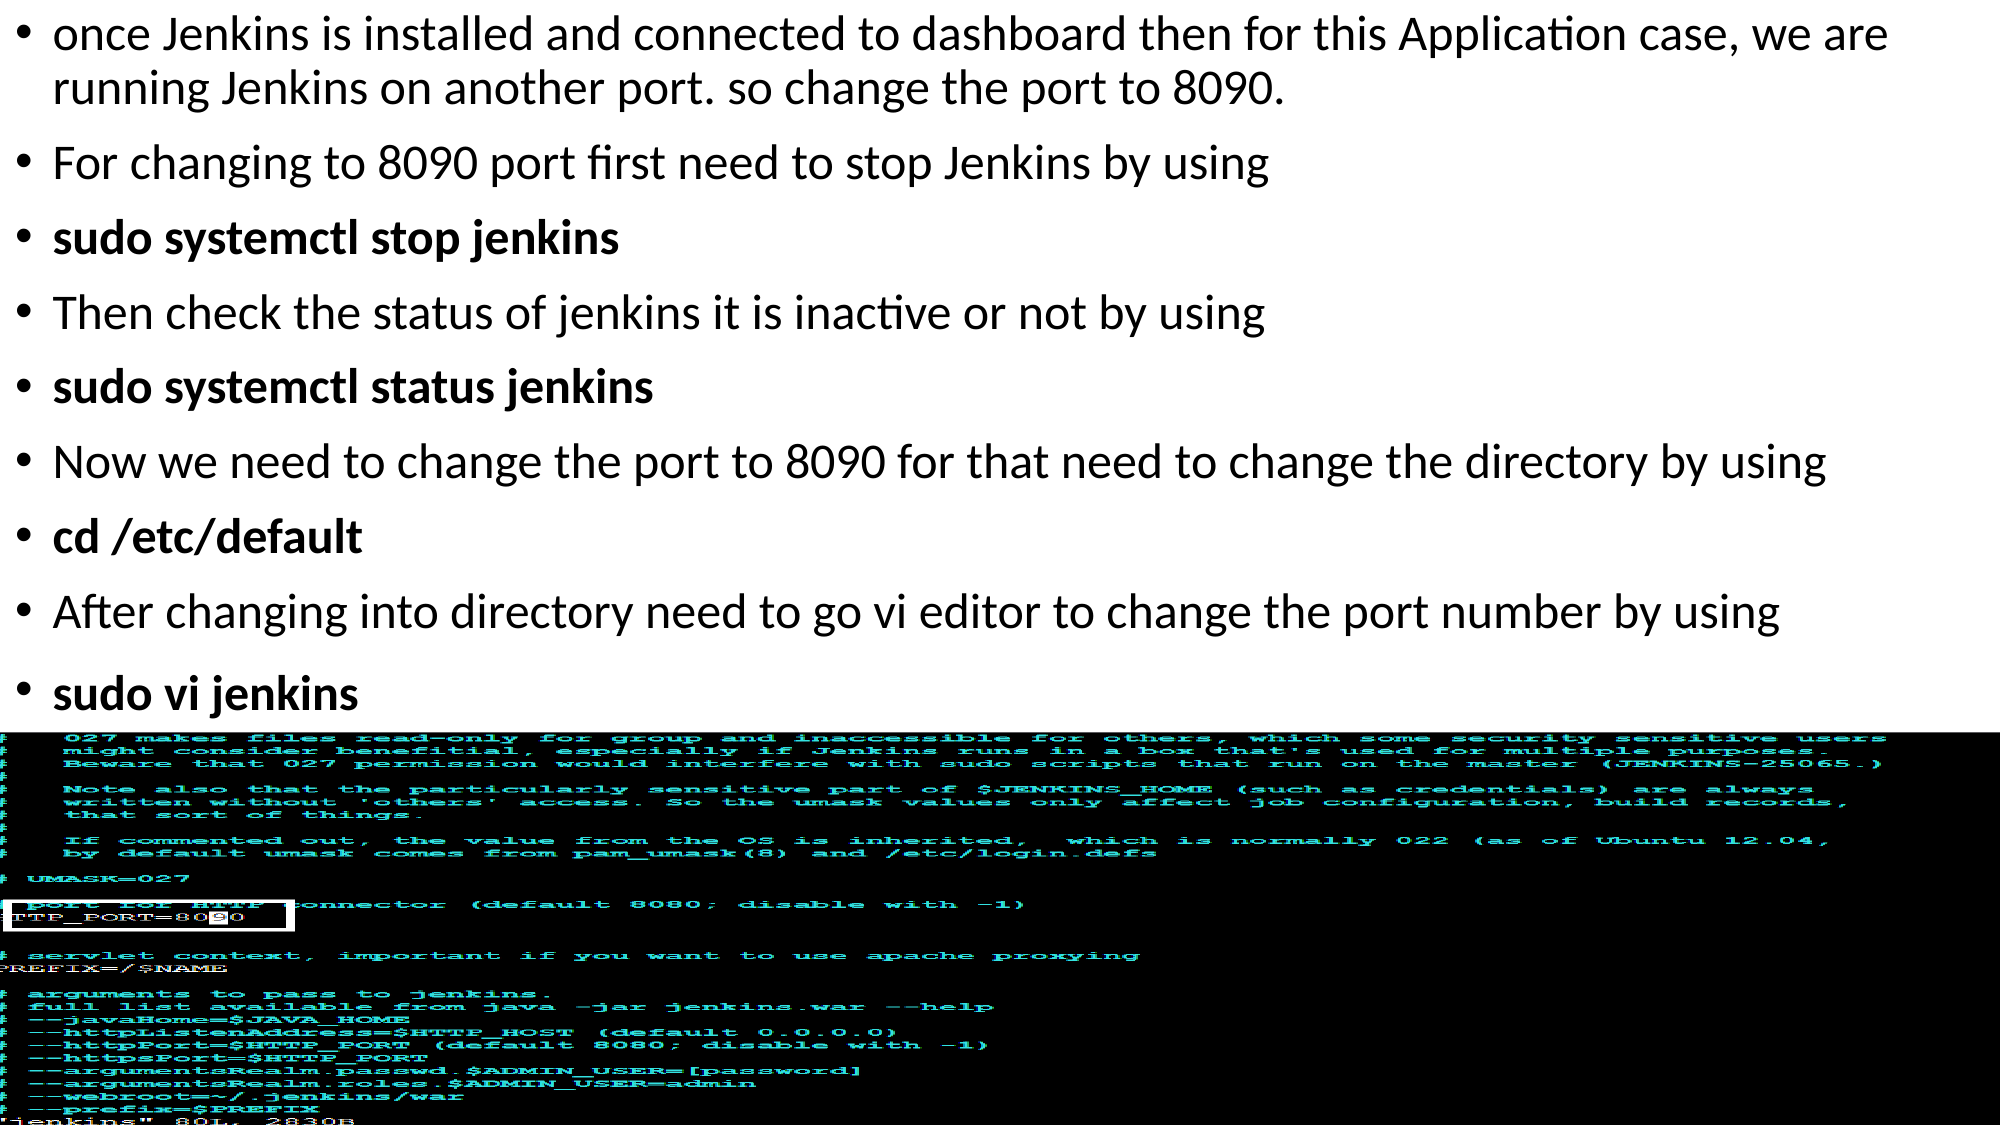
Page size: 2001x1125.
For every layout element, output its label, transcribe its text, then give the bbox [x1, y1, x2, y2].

list once Jenkins is installed and connected to dashboard then for this Application case, we are running Jenkins on another port. so change the port to 8090. For changing to 8090 port first need to stop Jenkins by using sudo systemctl stop jenkins Then check the status of jenkins it is inactive or not by using sudo systemctl status jenkins Now we need to change the port to 8090 for that need to change the directory by using cd /etc/default After changing into directory need to go vi editor to change the port number by using sudo vi jenkins [0, 0, 2000, 729]
picture [0, 729, 2000, 1125]
